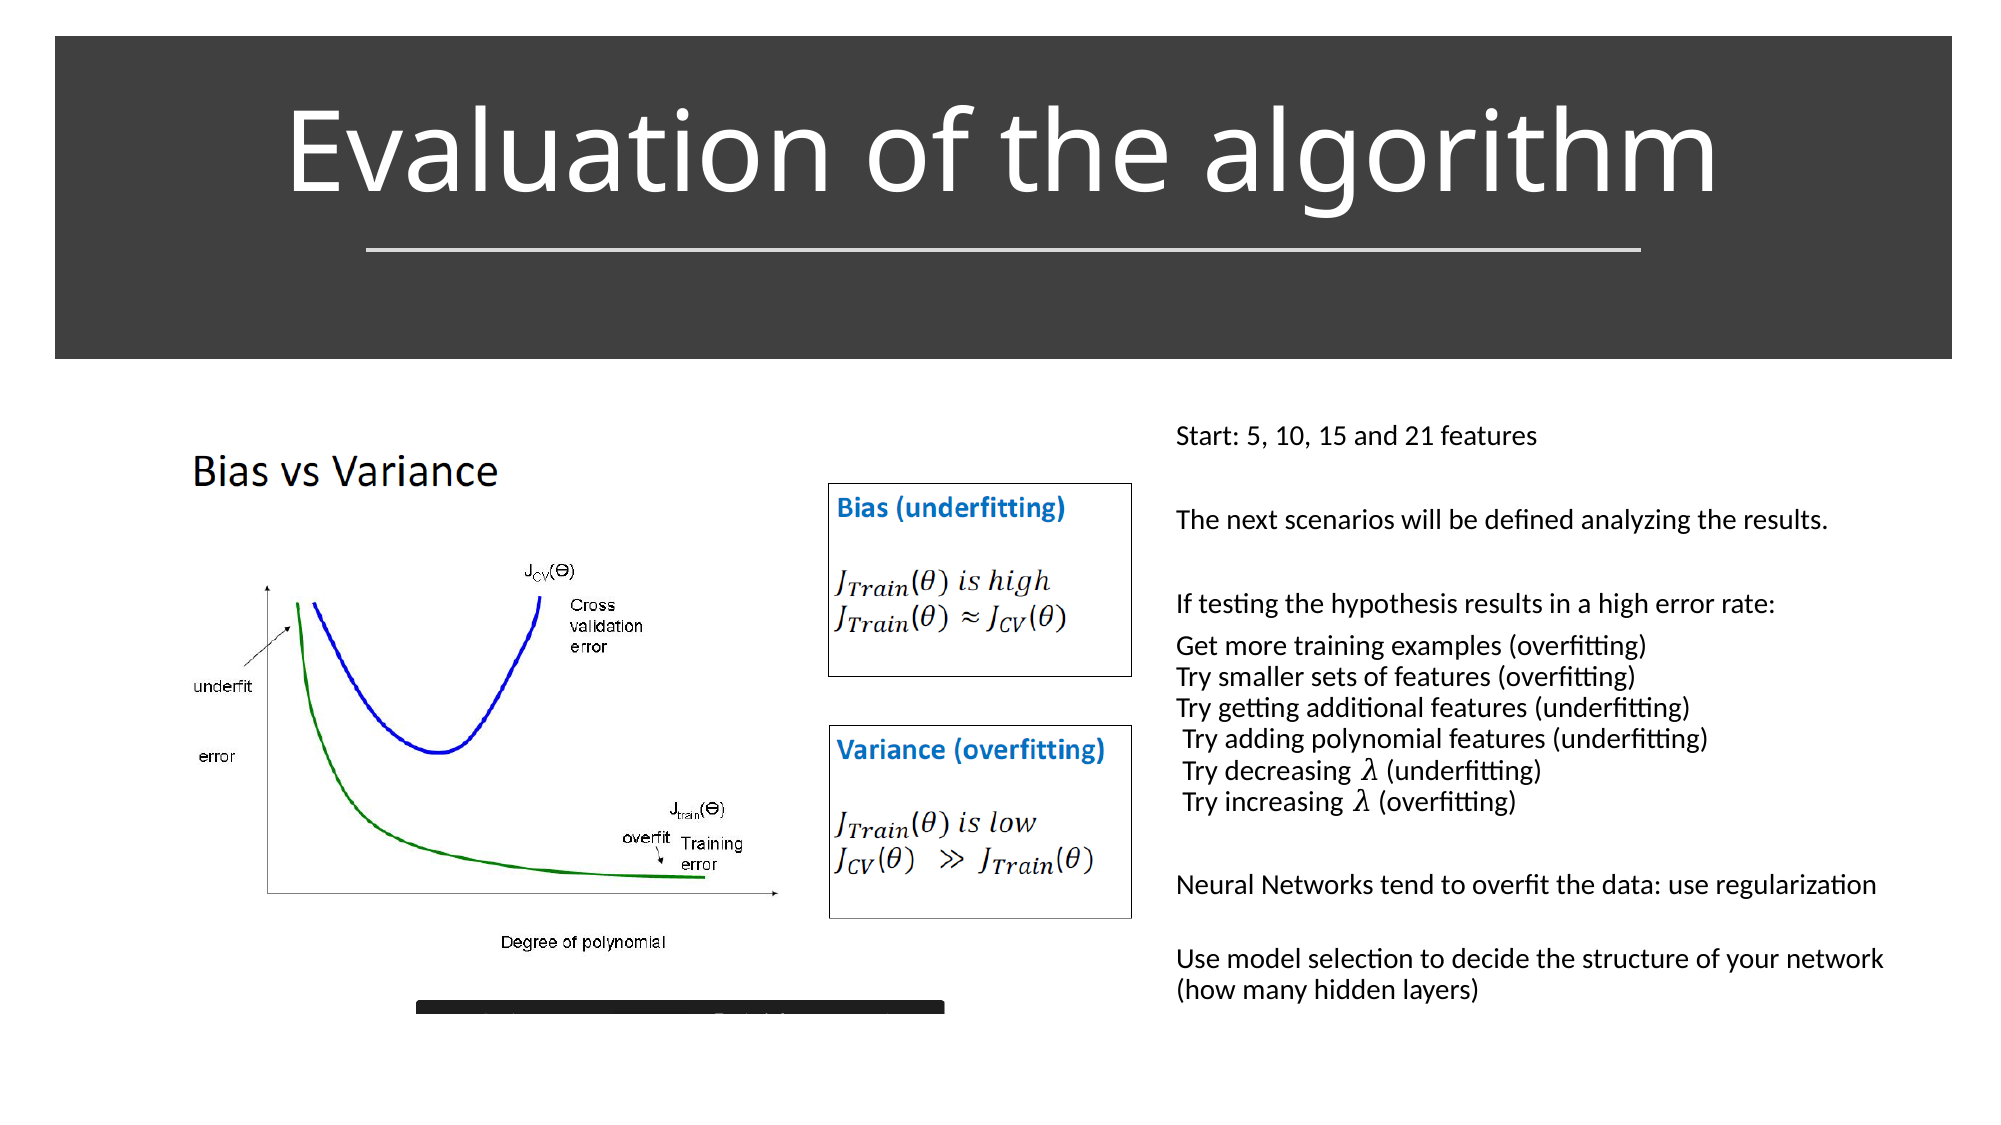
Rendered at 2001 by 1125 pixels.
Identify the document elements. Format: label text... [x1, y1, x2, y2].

picture [137, 412, 1161, 1014]
title Evaluation of the algorithm [89, 71, 1917, 224]
text_box [64, 45, 1942, 350]
text_box Start: 5, 10, 15 and 21 features The next scenarios will be defined analyzing the results. If testing the hypothesis results in a high error rate: Get more training examples (overfitting) Try smaller sets of features (overfitting) Try getting additional features (underfitting) Try adding polynomial features (underfitting) Try decreasing 𝜆 (underfitting) Try increasing 𝜆 (overfitting) Neural Networks tend to overfit the data: use regularization Use model selection to decide the structure of your network (how many hidden layers) [1161, 412, 1942, 1014]
